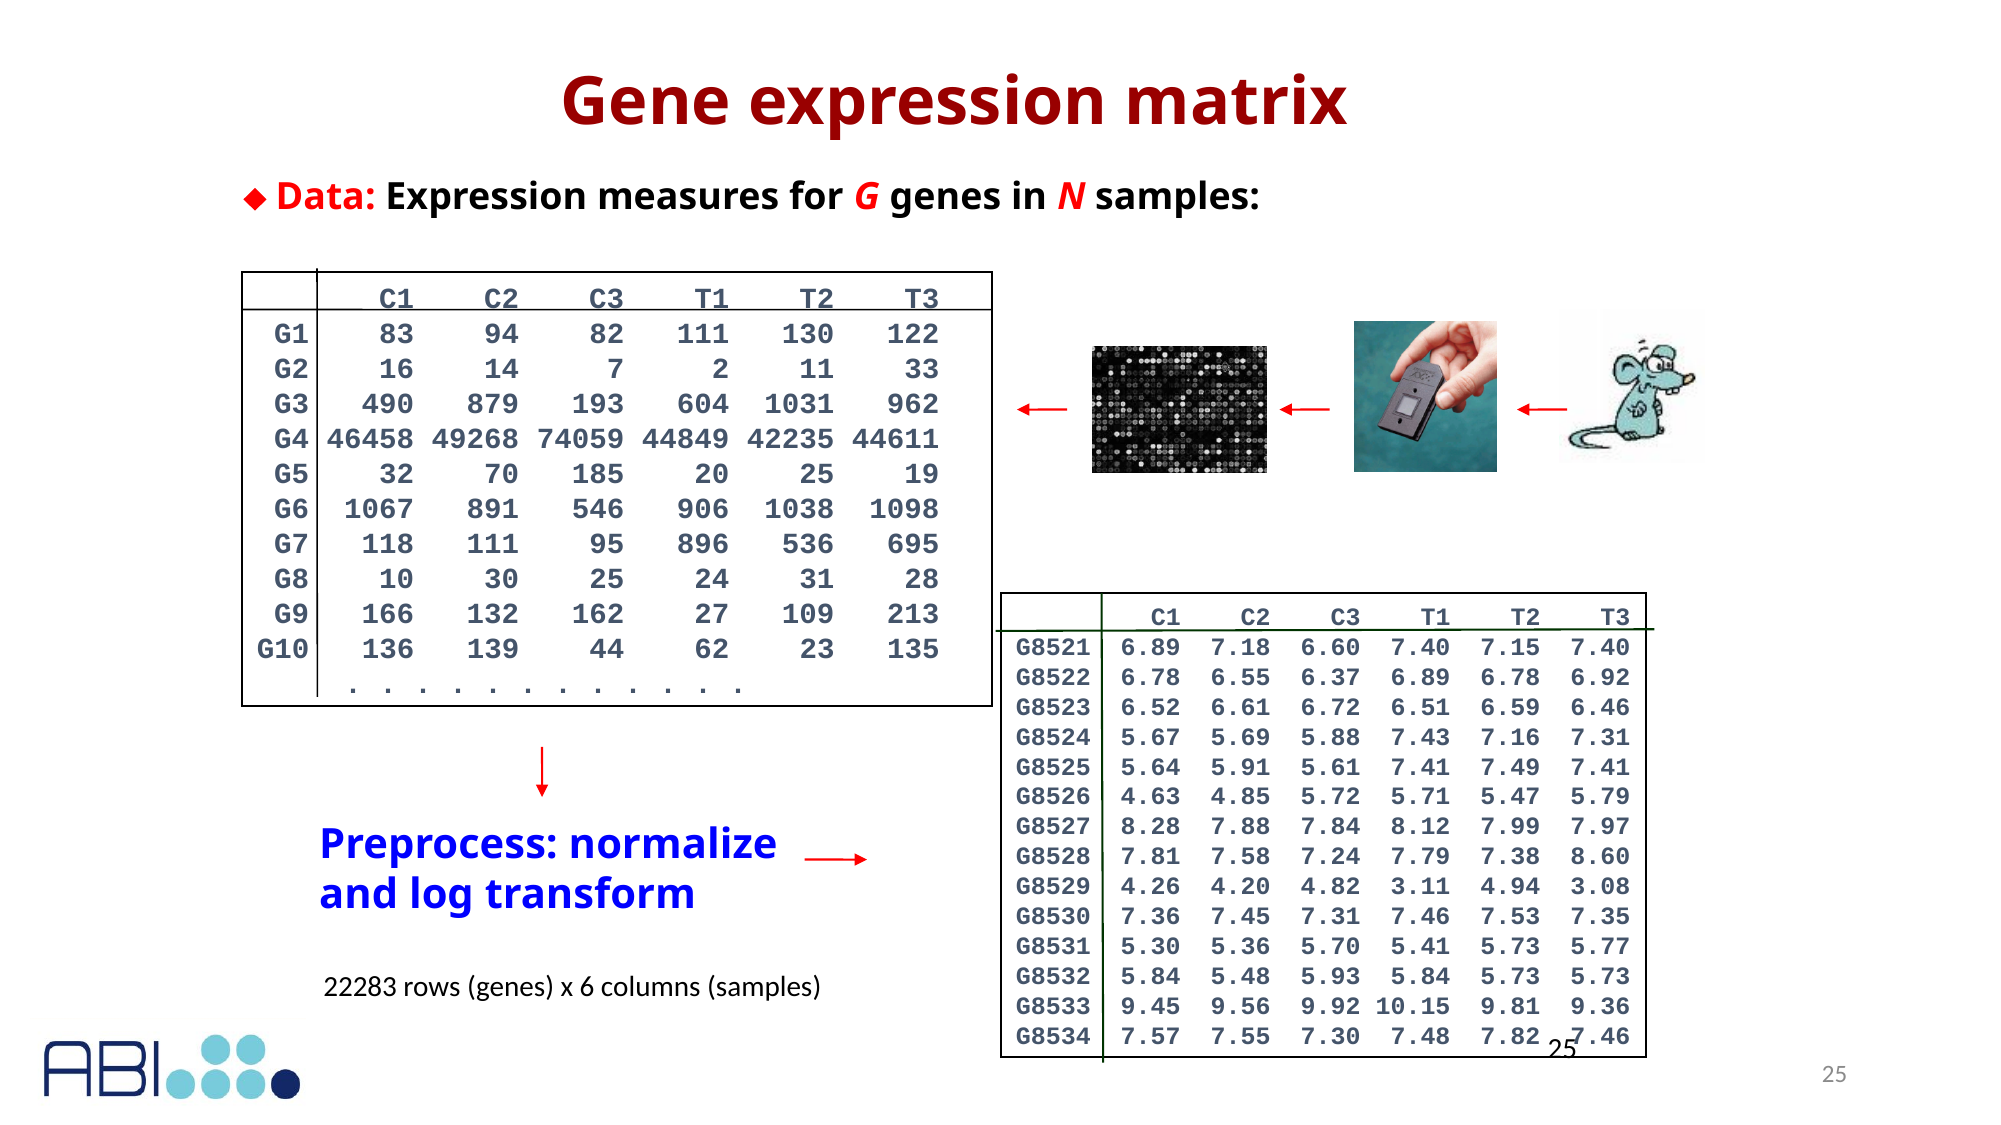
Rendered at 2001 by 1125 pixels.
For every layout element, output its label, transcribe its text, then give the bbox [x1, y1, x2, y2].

text_box C1 C2 C3 T1 T2 T3 G1 83 94 82 111 130 122 G2 16 14 7 2 11 33 G3 490 879 193 604 1031 962 G4 46458 49268 74059 44849 42235 44611 G5 32 70 185 20 25 19 G6 1067 891 546 906 1038 1098 G7 118 111 95 896 536 695 G8 10 30 25 24 31 28 G9 166 132 162 27 109 213 G10 136 139 44 62 23 135 . . . . . . . . . . . . [318, 271, 992, 309]
picture [30, 1018, 306, 1109]
text_box Gene expression matrix  Data: Expression measures for G genes in N samples: [229, 50, 1680, 225]
text_box 25 [1279, 1021, 1592, 1097]
picture [1354, 321, 1497, 472]
slide_number 25 [1412, 1042, 1863, 1103]
text_box [1016, 403, 1068, 416]
text_box C1 C2 C3 T1 T2 T3 G1 83 94 82 111 130 122 G2 16 14 7 2 11 33 G3 490 879 193 604 1031 962 G4 46458 49268 74059 44849 42235 44611 G5 32 70 185 20 25 19 G6 1067 891 546 906 1038 1098 G7 118 111 95 896 536 695 G8 10 30 25 24 31 28 G9 166 132 162 27 109 213 G10 136 139 44 62 23 135 . . . . . . . . . . . . [242, 310, 992, 707]
picture [1559, 309, 1705, 463]
text_box C1 C2 C3 T1 T2 T3 G8521 6.89 7.18 6.60 7.40 7.15 7.40 G8522 6.78 6.55 6.37 6.89 6.78 6.92 G8523 6.52 6.61 6.72 6.51 6.59 6.46 G8524 5.67 5.69 5.88 7.43 7.16 7.31 G8525 5.64 5.91 5.61 7.41 7.49 7.41 G8526 4.63 4.85 5.72 5.71 5.47 5.79 G8527 8.28 7.88 7.84 8.12 7.99 7.97 G8528 7.81 7.58 7.24 7.79 7.38 8.60 G8529 4.26 4.20 4.82 3.11 4.94 3.08 G8530 7.36 7.45 7.31 7.46 7.53 7.35 G8531 5.30 5.36 5.70 5.41 5.73 5.77 G8532 5.84 5.48 5.93 5.84 5.73 5.73 G8533 9.45 9.56 9.92 10.15 9.81 9.36 G8534 7.57 7.55 7.30 7.48 7.82 7.46 [1001, 593, 1646, 1057]
text_box [535, 746, 549, 798]
text_box [1279, 403, 1330, 416]
text_box [804, 853, 867, 866]
text_box [1517, 403, 1559, 416]
picture [1092, 346, 1268, 473]
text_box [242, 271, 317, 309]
text_box Preprocess: normalize and log transform [304, 809, 830, 925]
text_box 22283 rows (genes) x 6 columns (samples) [308, 959, 837, 1010]
